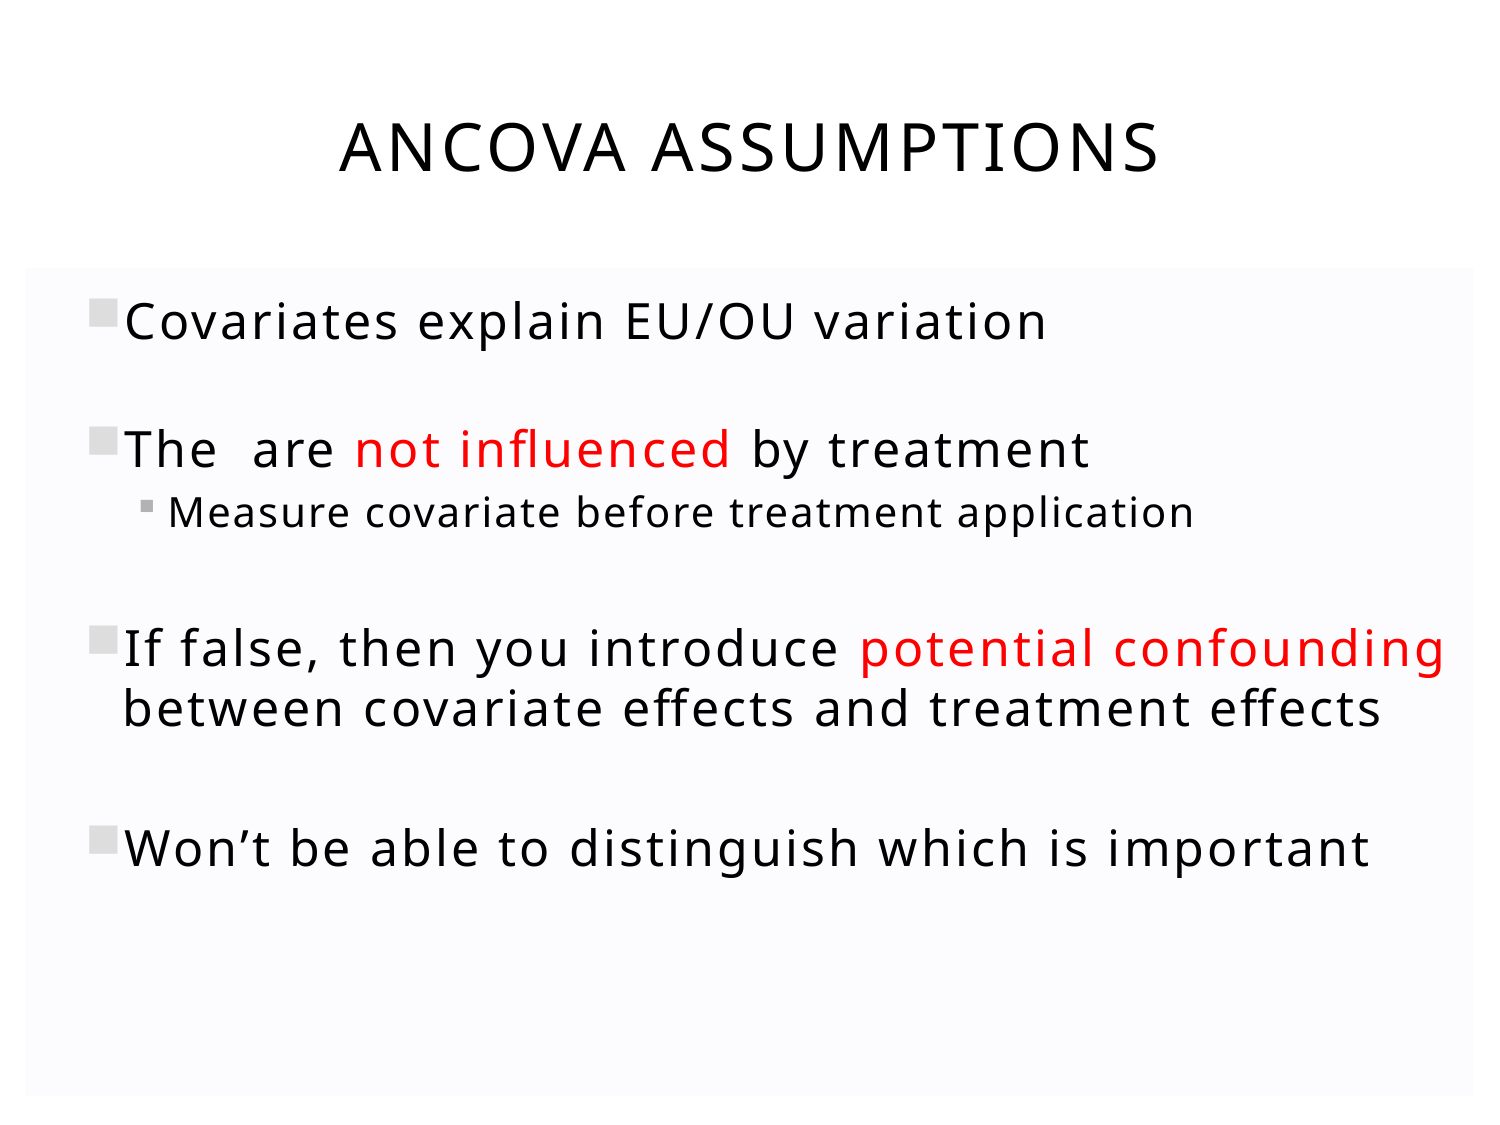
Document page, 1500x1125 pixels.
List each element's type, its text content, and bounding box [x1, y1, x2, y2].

title ANCOVA Assumptions [62, 58, 1438, 232]
